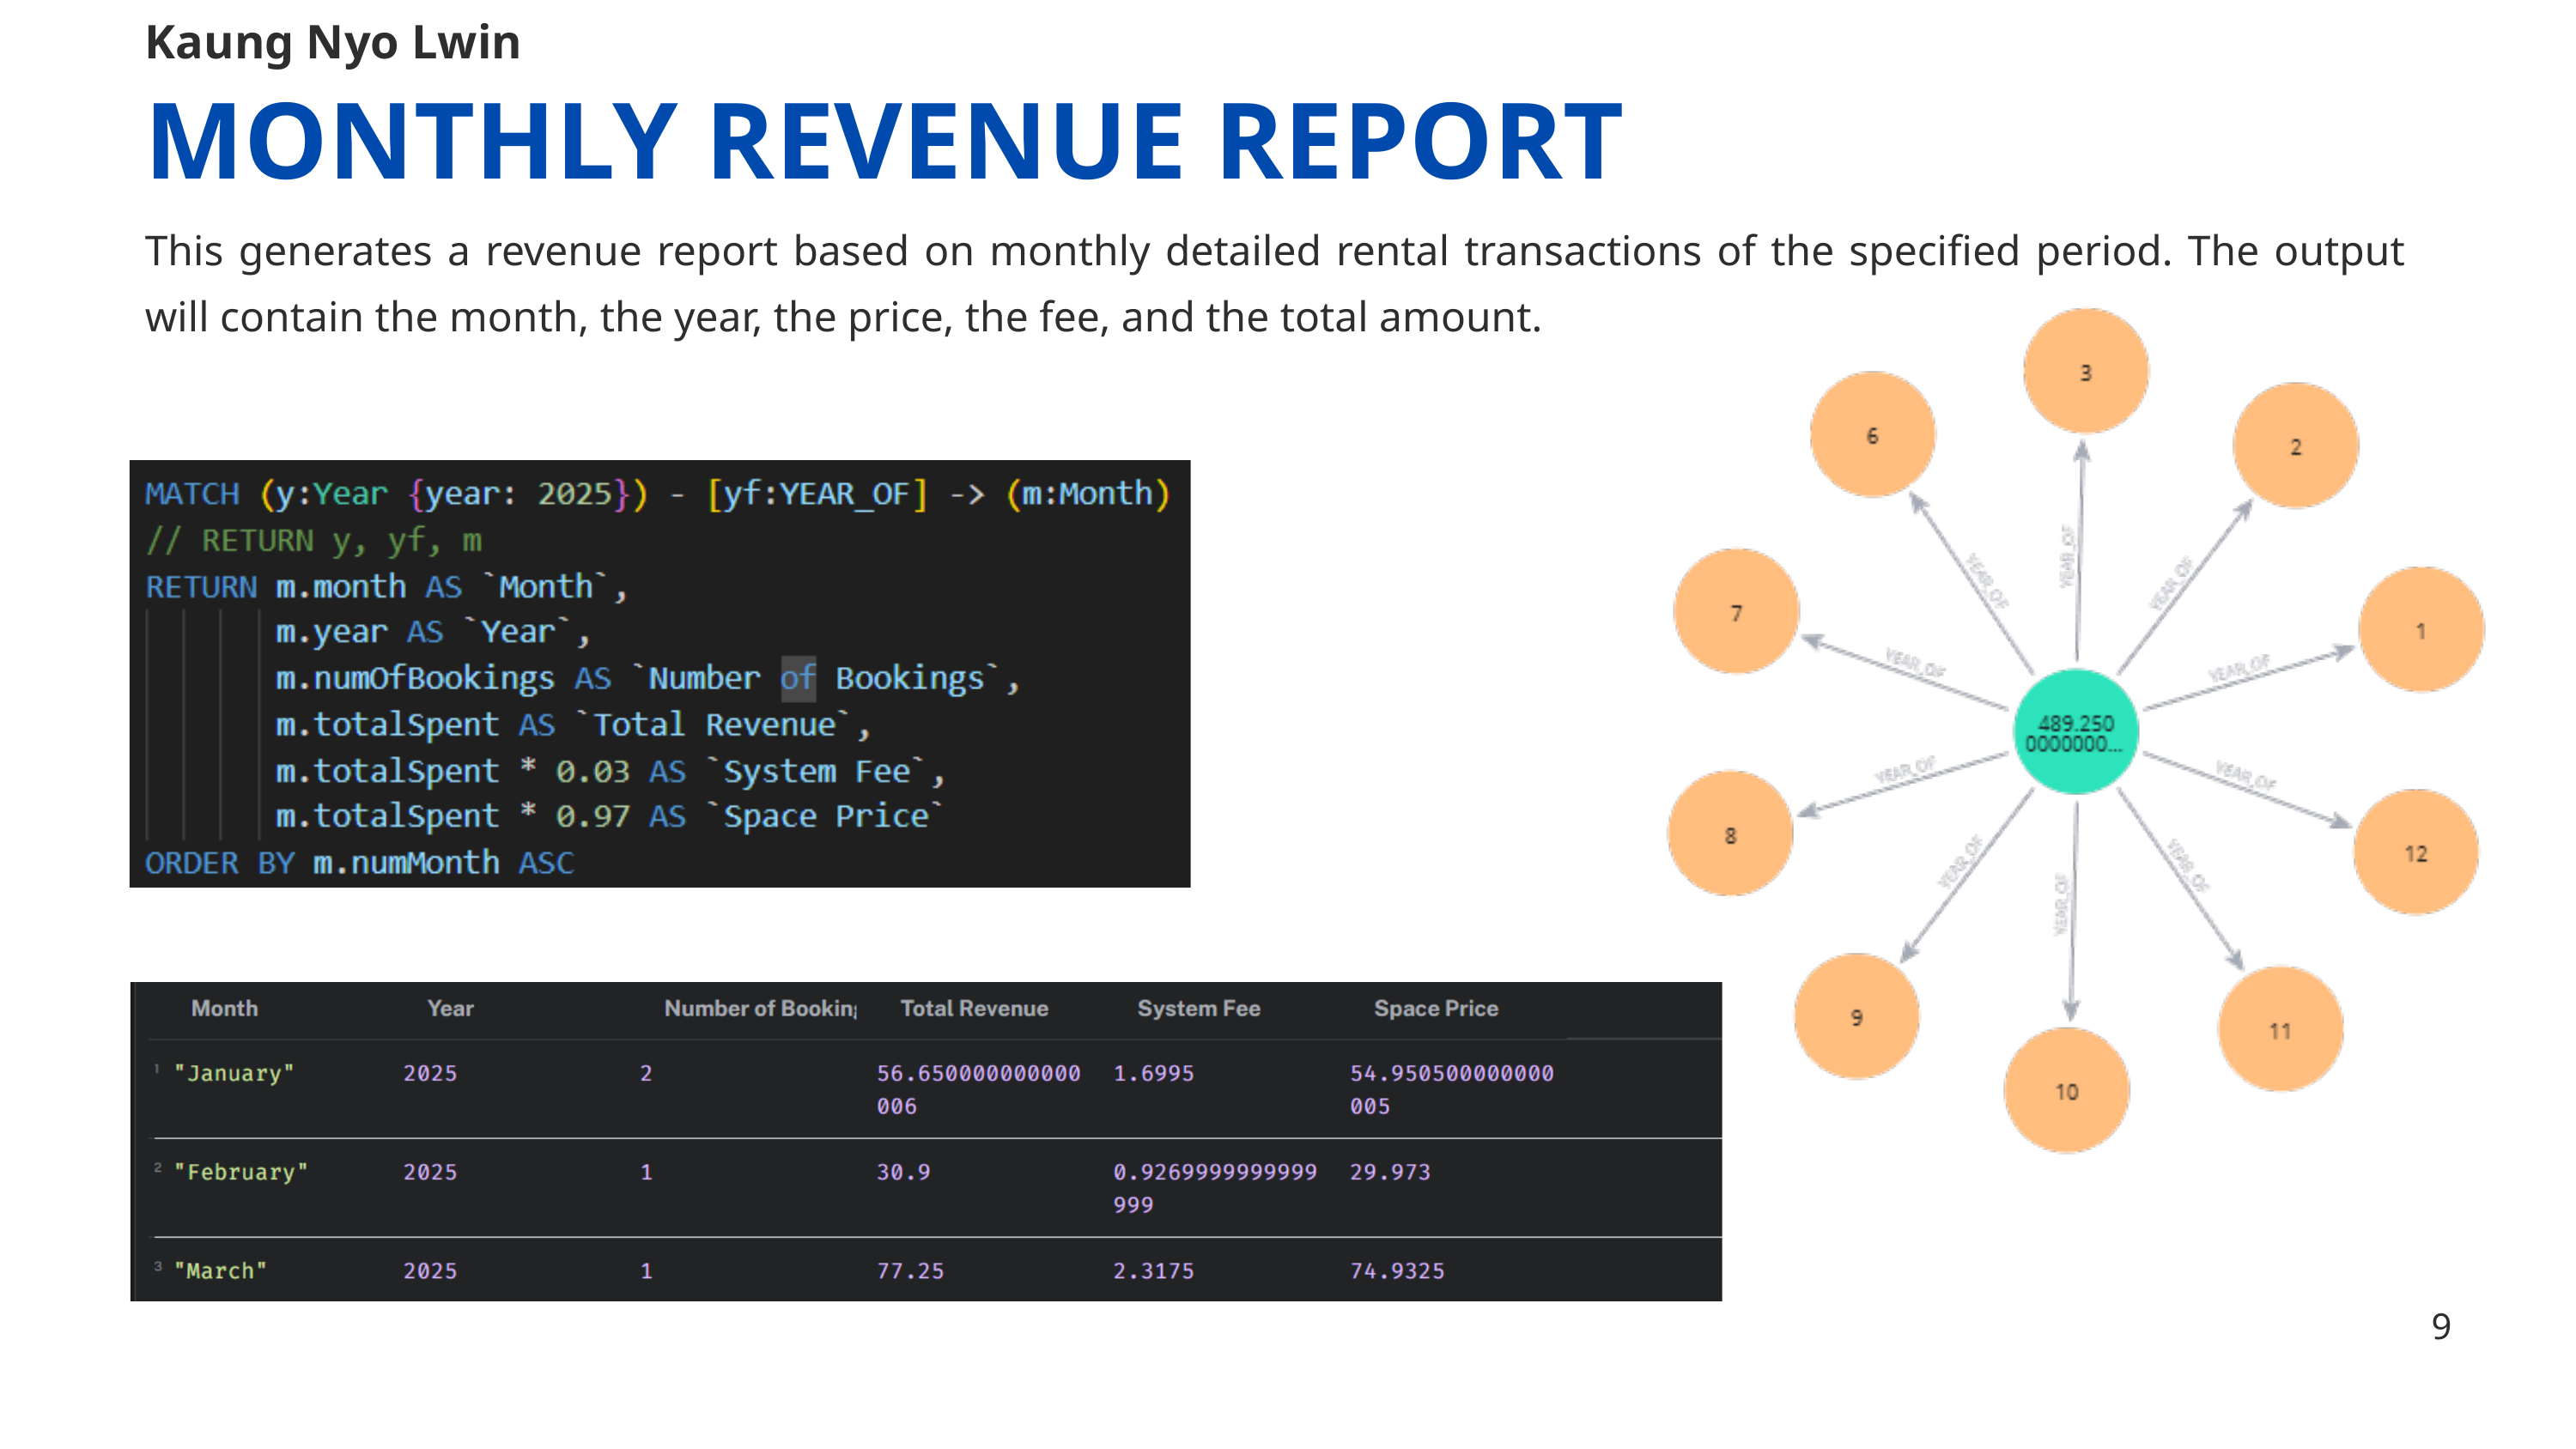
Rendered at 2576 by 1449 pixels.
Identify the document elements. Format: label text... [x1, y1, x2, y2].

text_box [511, 0, 2576, 1449]
text_box MONTHLY REVENUE REPORT [144, 94, 2409, 201]
text_box [130, 982, 1722, 1301]
text_box Kaung Nyo Lwin [144, 3, 660, 69]
text_box [129, 460, 511, 888]
text_box This generates a revenue report based on monthly detailed rental transactions of the specified period. The output will contain the month, the year, the price, the fee, and the total amount. [144, 208, 2409, 340]
text_box 9 [2431, 1296, 2452, 1348]
